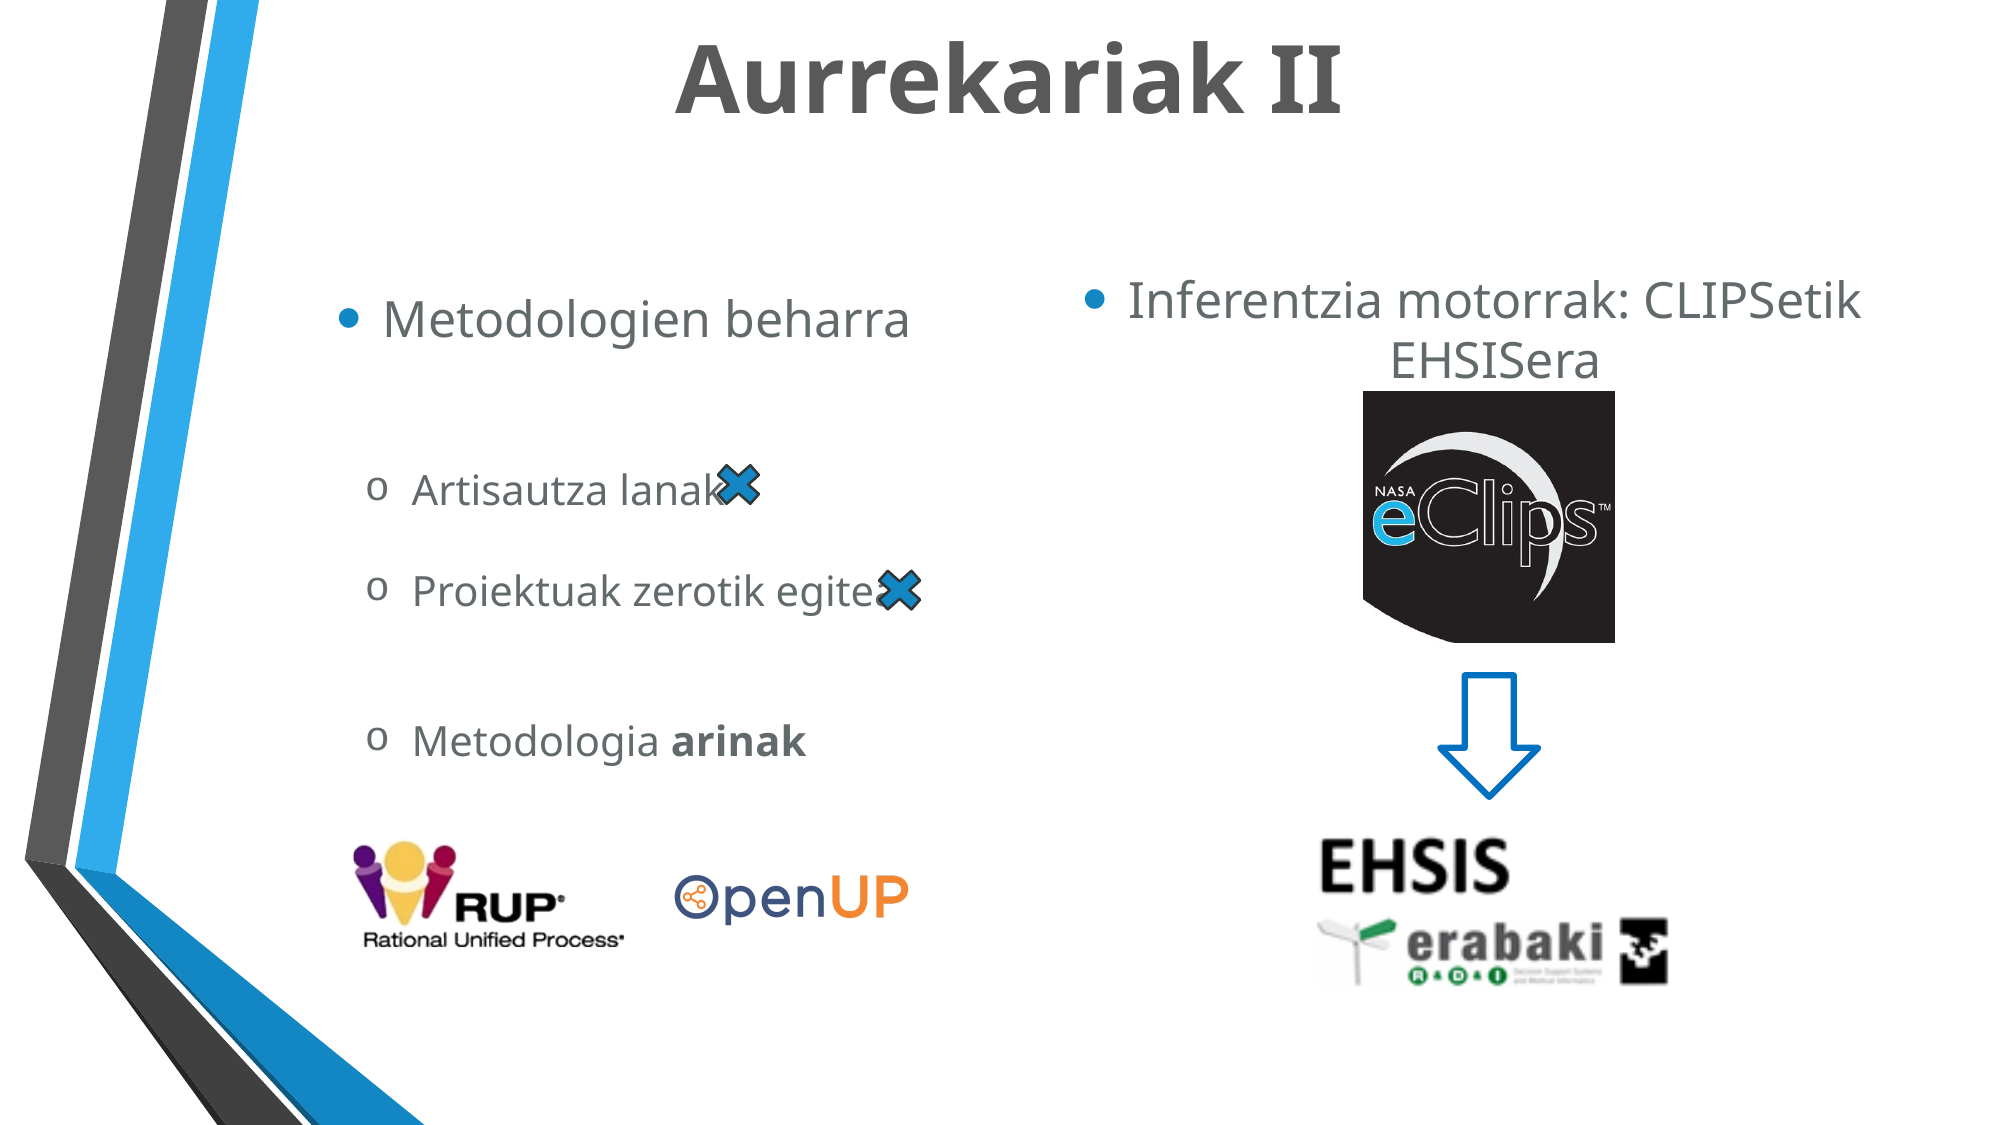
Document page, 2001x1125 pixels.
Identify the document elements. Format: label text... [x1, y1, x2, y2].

text_box [716, 463, 760, 506]
text_box [1438, 673, 1540, 798]
text_box Inferentzia motorrak: CLIPSetik EHSISera [1004, 260, 1940, 457]
title Aurrekariak II [633, 0, 1386, 180]
picture [1313, 832, 1672, 989]
picture [344, 801, 947, 999]
list Metodologien beharra [247, 260, 1000, 457]
text_box Artisautza lanak Proiektuak zerotik egitea Metodologia arinak [349, 456, 1066, 952]
picture [1363, 391, 1616, 644]
text_box [878, 569, 922, 611]
